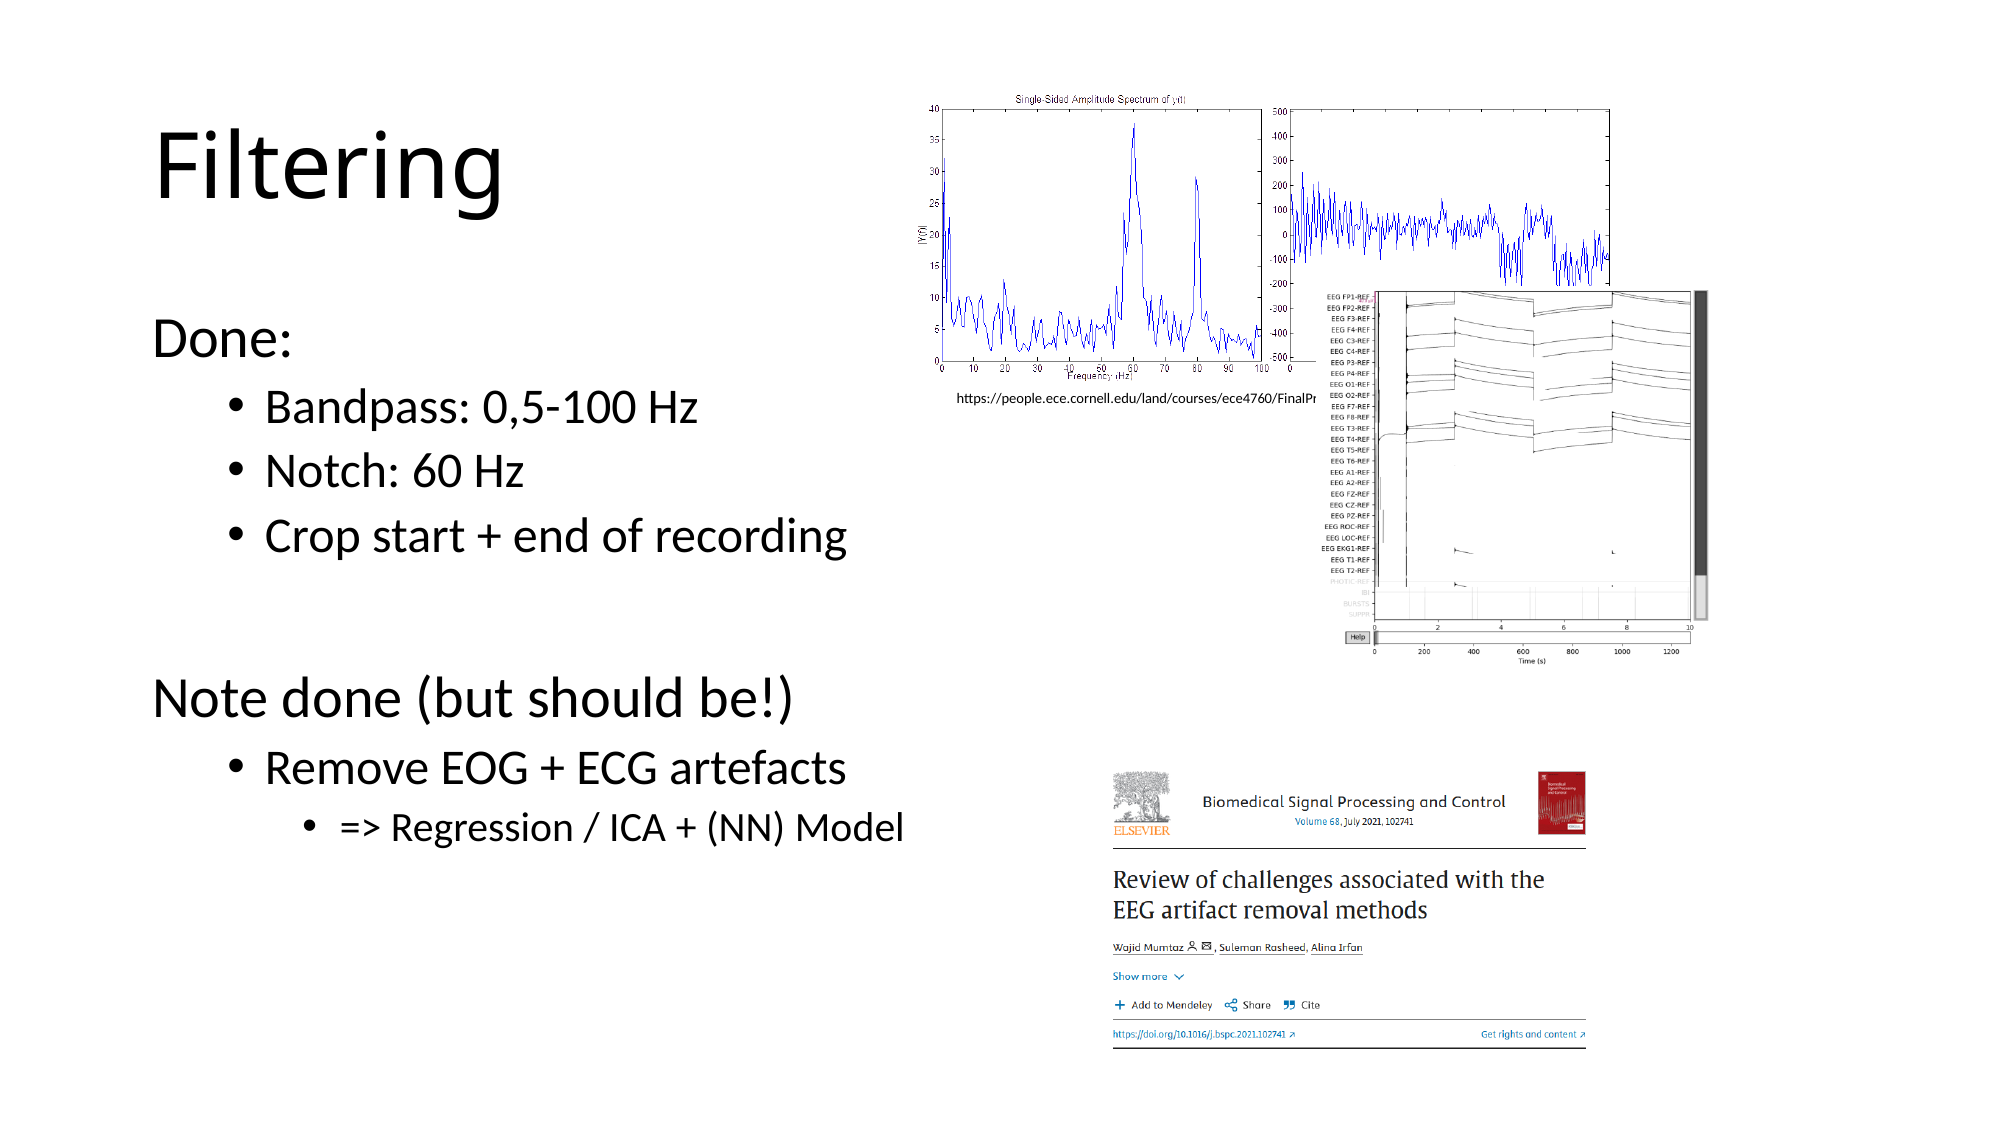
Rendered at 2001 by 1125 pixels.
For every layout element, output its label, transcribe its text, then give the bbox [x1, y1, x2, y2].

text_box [917, 95, 1629, 414]
picture [1316, 286, 1711, 669]
list Done: Bandpass: 0,5-100 Hz Notch: 60 Hz Crop start + end of recording Note done (but should be!) Remove EOG + ECG artefacts => Regression / ICA + (NN) Model [137, 299, 1863, 1014]
picture [1103, 763, 1595, 1058]
title Filtering [137, 59, 1863, 278]
